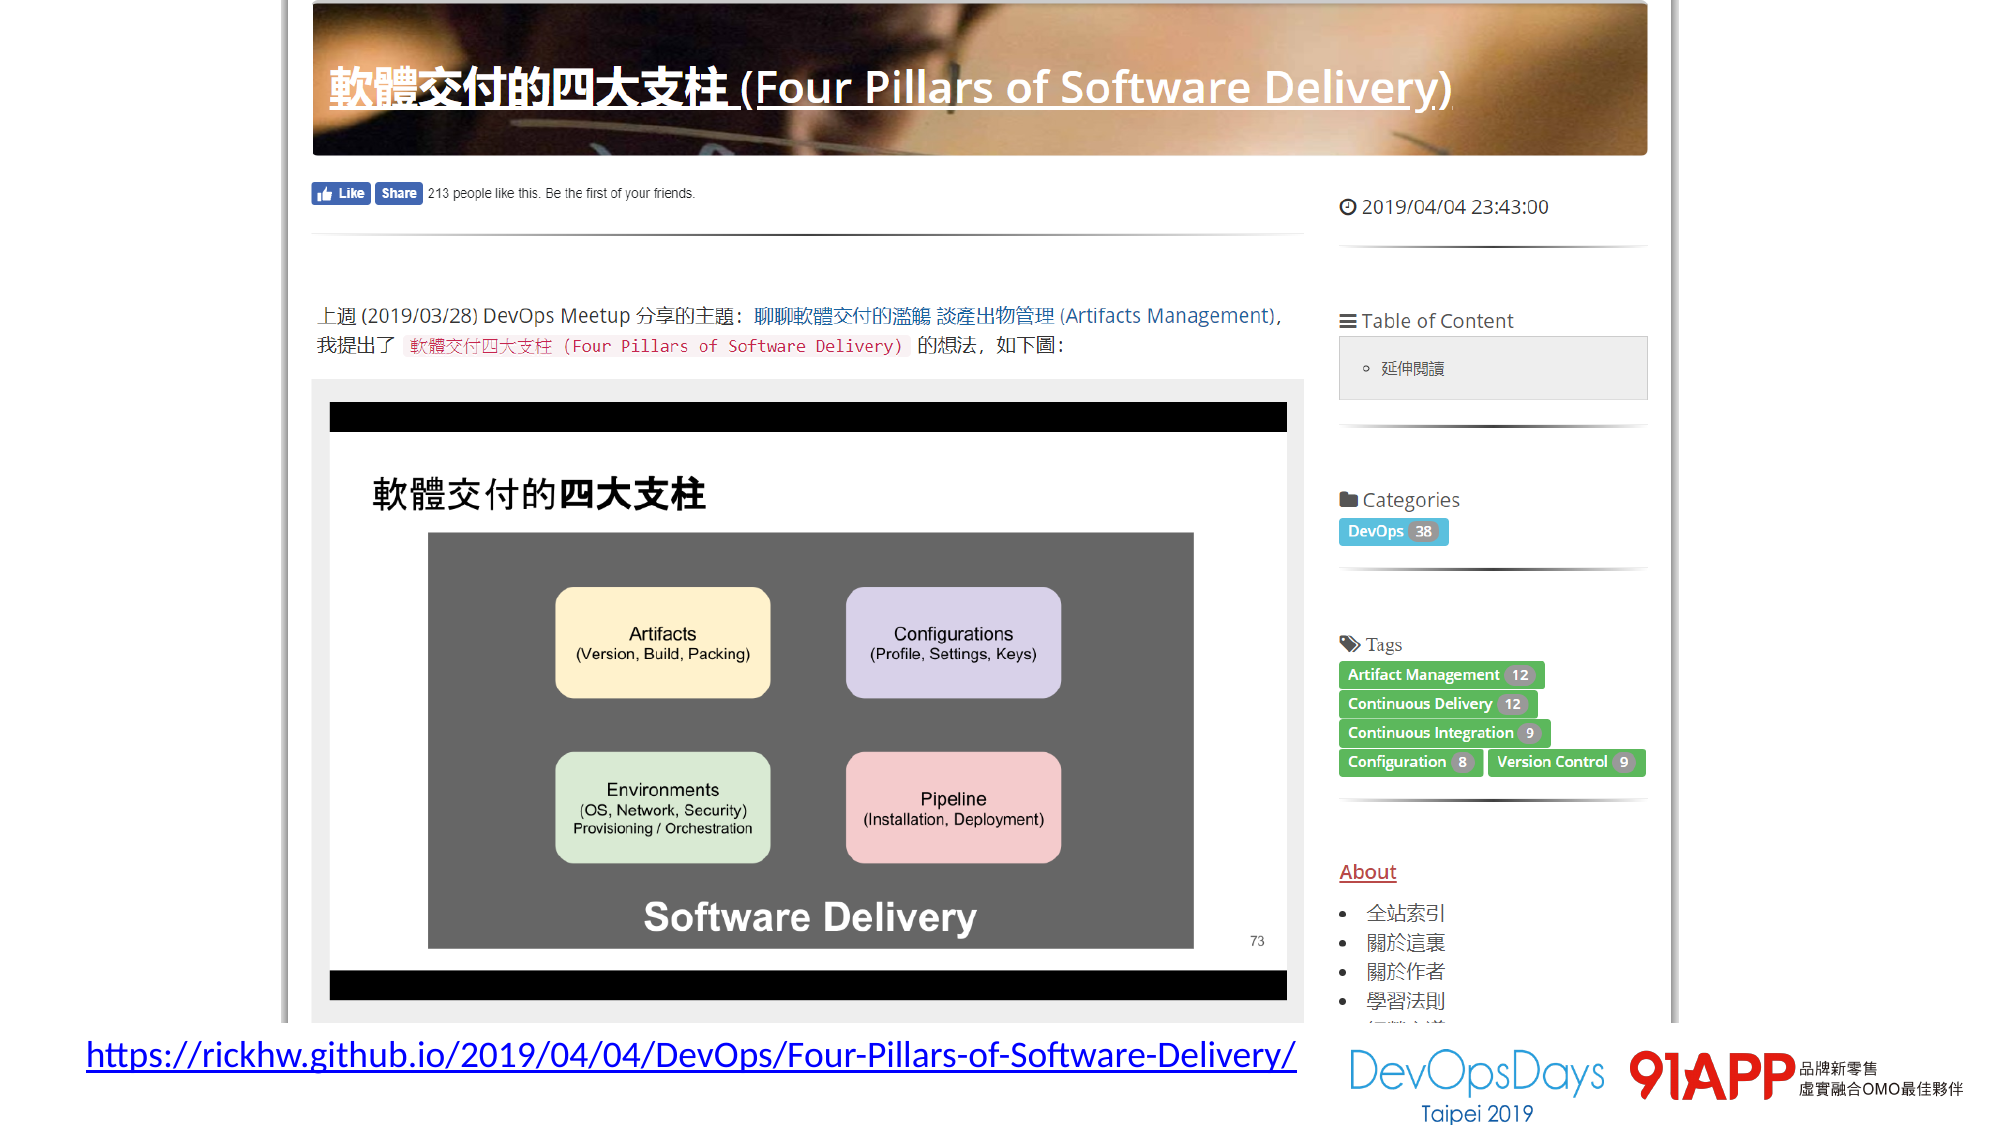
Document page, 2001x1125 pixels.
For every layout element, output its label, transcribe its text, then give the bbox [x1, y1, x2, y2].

picture [1623, 1046, 1969, 1105]
picture [1351, 1049, 1604, 1125]
picture [280, 0, 1680, 1024]
text_box https://rickhw.github.io/2019/04/04/DevOps/Four-Pillars-of-Software-Delivery/ [70, 1022, 1312, 1083]
